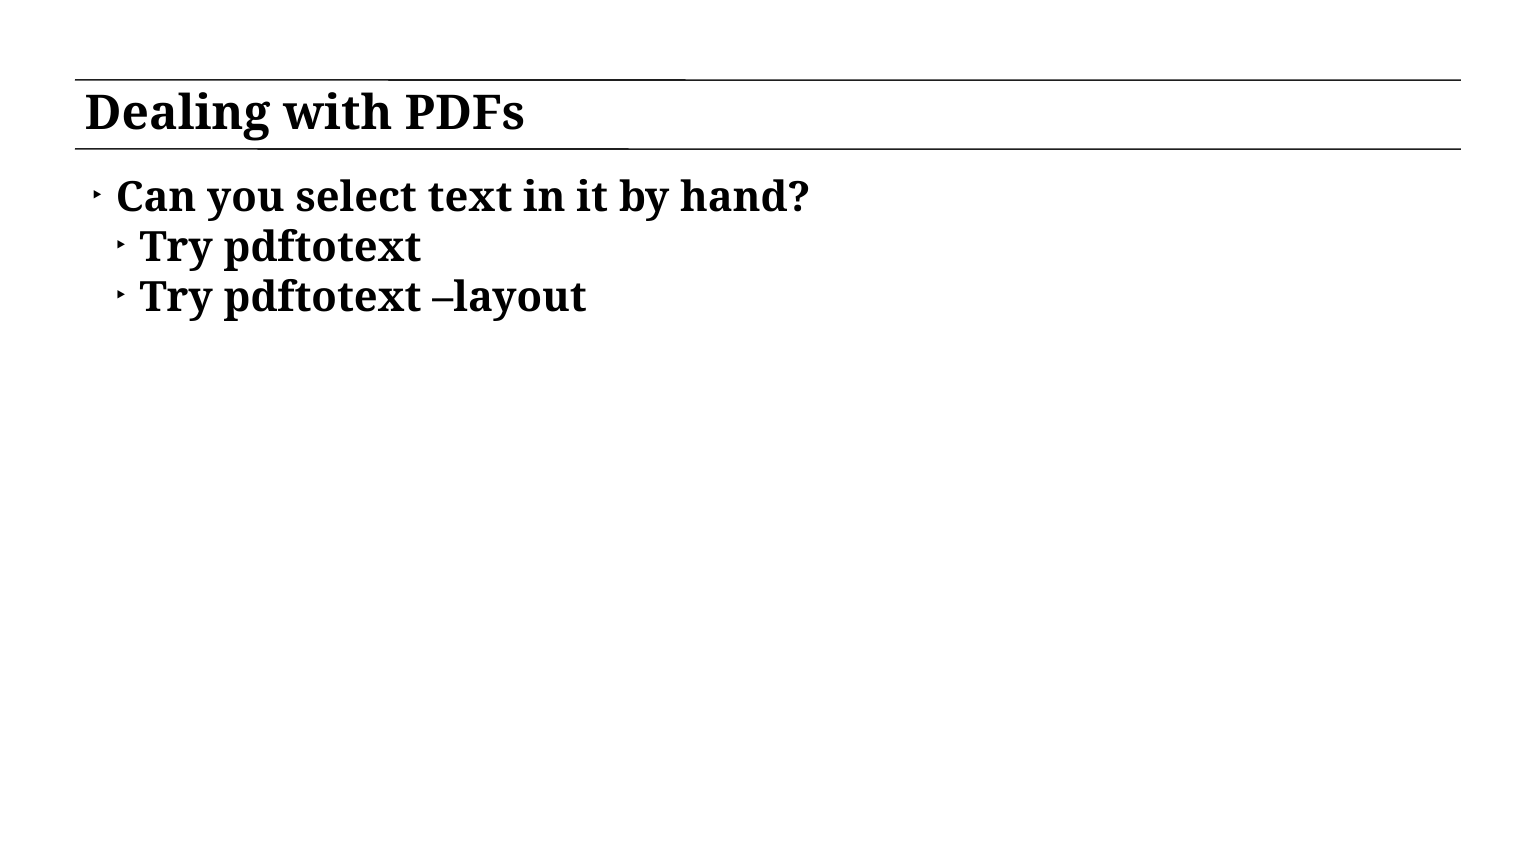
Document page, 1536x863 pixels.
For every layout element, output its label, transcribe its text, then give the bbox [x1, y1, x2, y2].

list Can you select text in it by hand? Try pdftotext Try pdftotext –layout [76, 160, 1460, 823]
title Dealing with PDFs [76, 82, 1369, 160]
